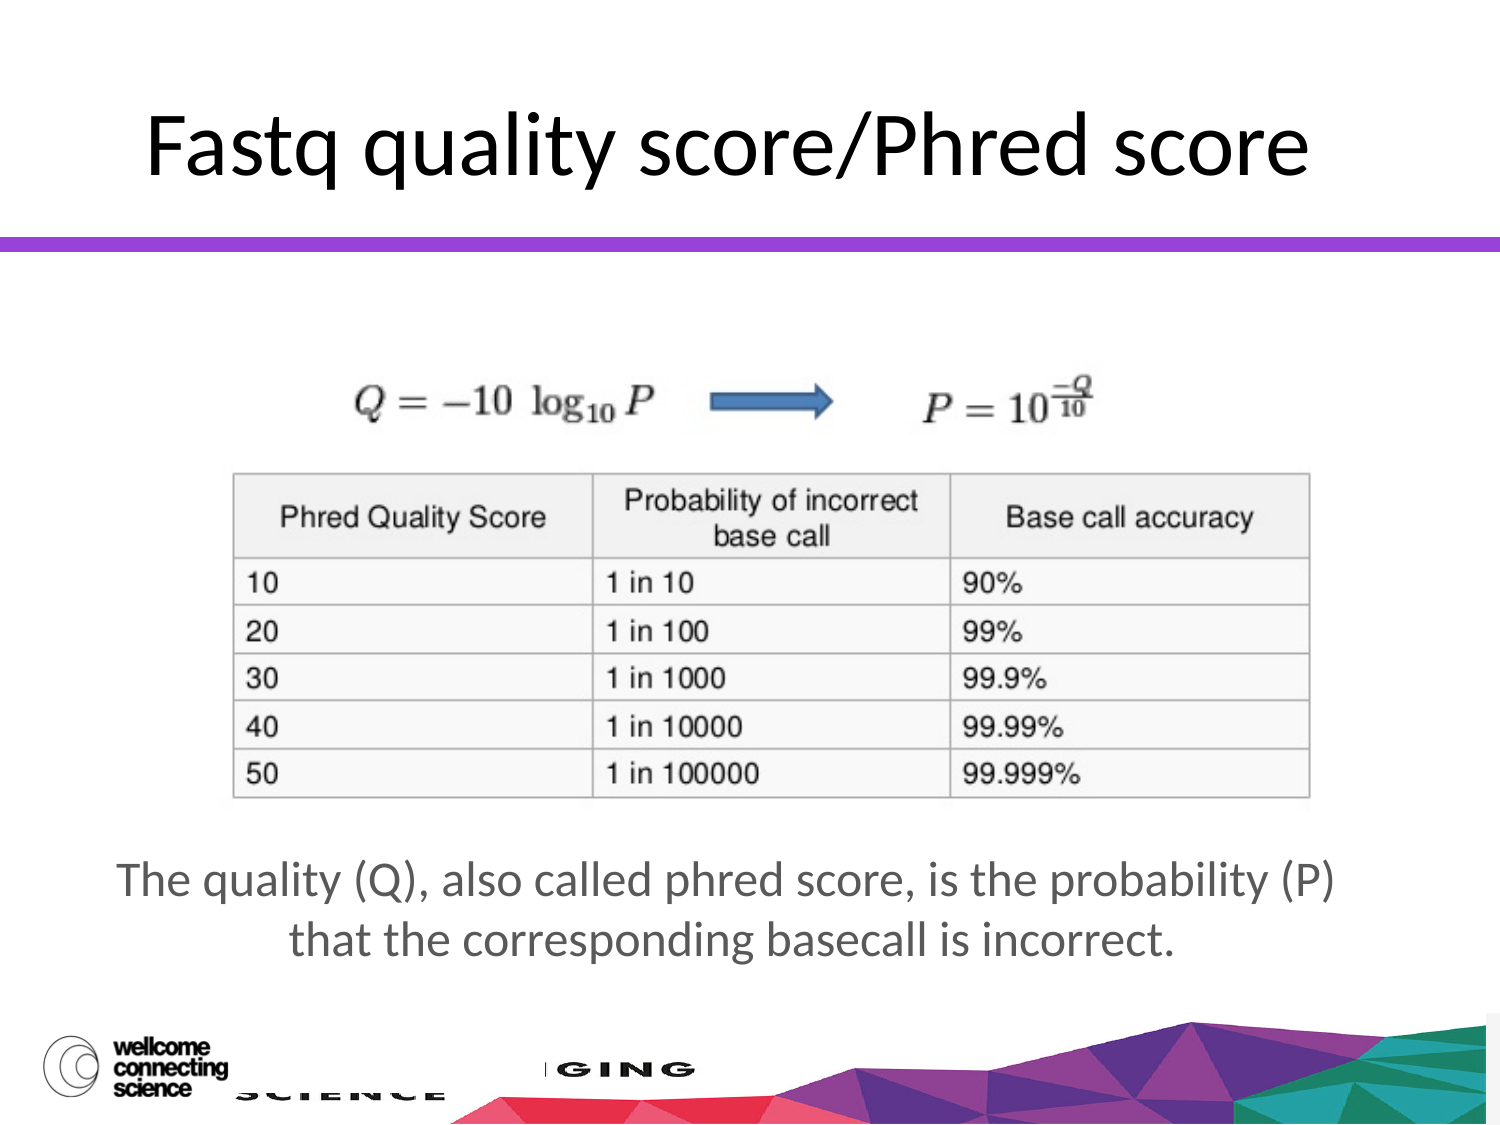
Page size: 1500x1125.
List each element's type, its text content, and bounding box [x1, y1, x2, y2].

picture [174, 289, 1370, 840]
text_box The quality (Q), also called phred score, is the probability (P) that the corresponding basecall is incorrect. [101, 839, 1364, 974]
picture [39, 1013, 1500, 1125]
title Fastq quality score/Phred score [75, 45, 1425, 233]
